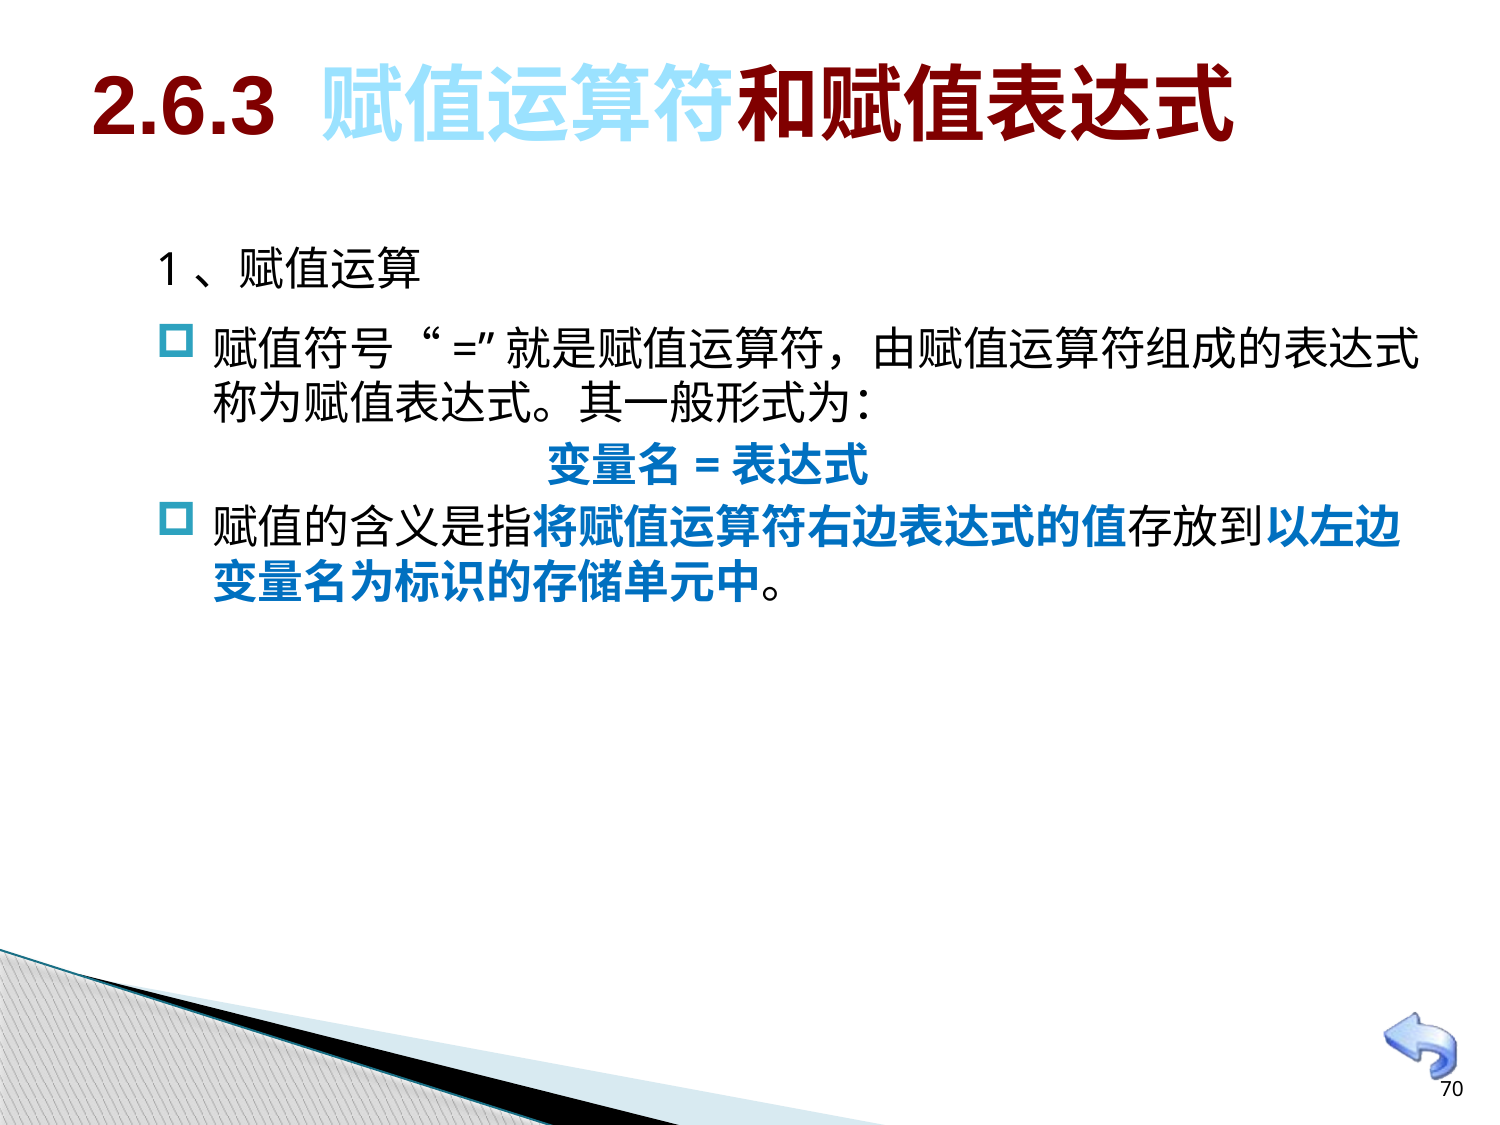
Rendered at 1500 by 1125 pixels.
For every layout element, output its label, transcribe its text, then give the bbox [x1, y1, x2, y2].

text_box 2.6.3 赋值运算符和赋值表达式 [76, 7, 1427, 195]
text_box 1、赋值运算 赋值符号“=”就是赋值运算符，由赋值运算符组成的表达式称为赋值表达式。其一般形式为： 变量名=表达式 赋值的含义是指将赋值运算符右边表达式的值存放到以左边变量名为标识的存储单元中。 [76, 231, 1460, 615]
picture [1382, 1007, 1461, 1086]
slide_number 70 [1418, 1051, 1479, 1112]
